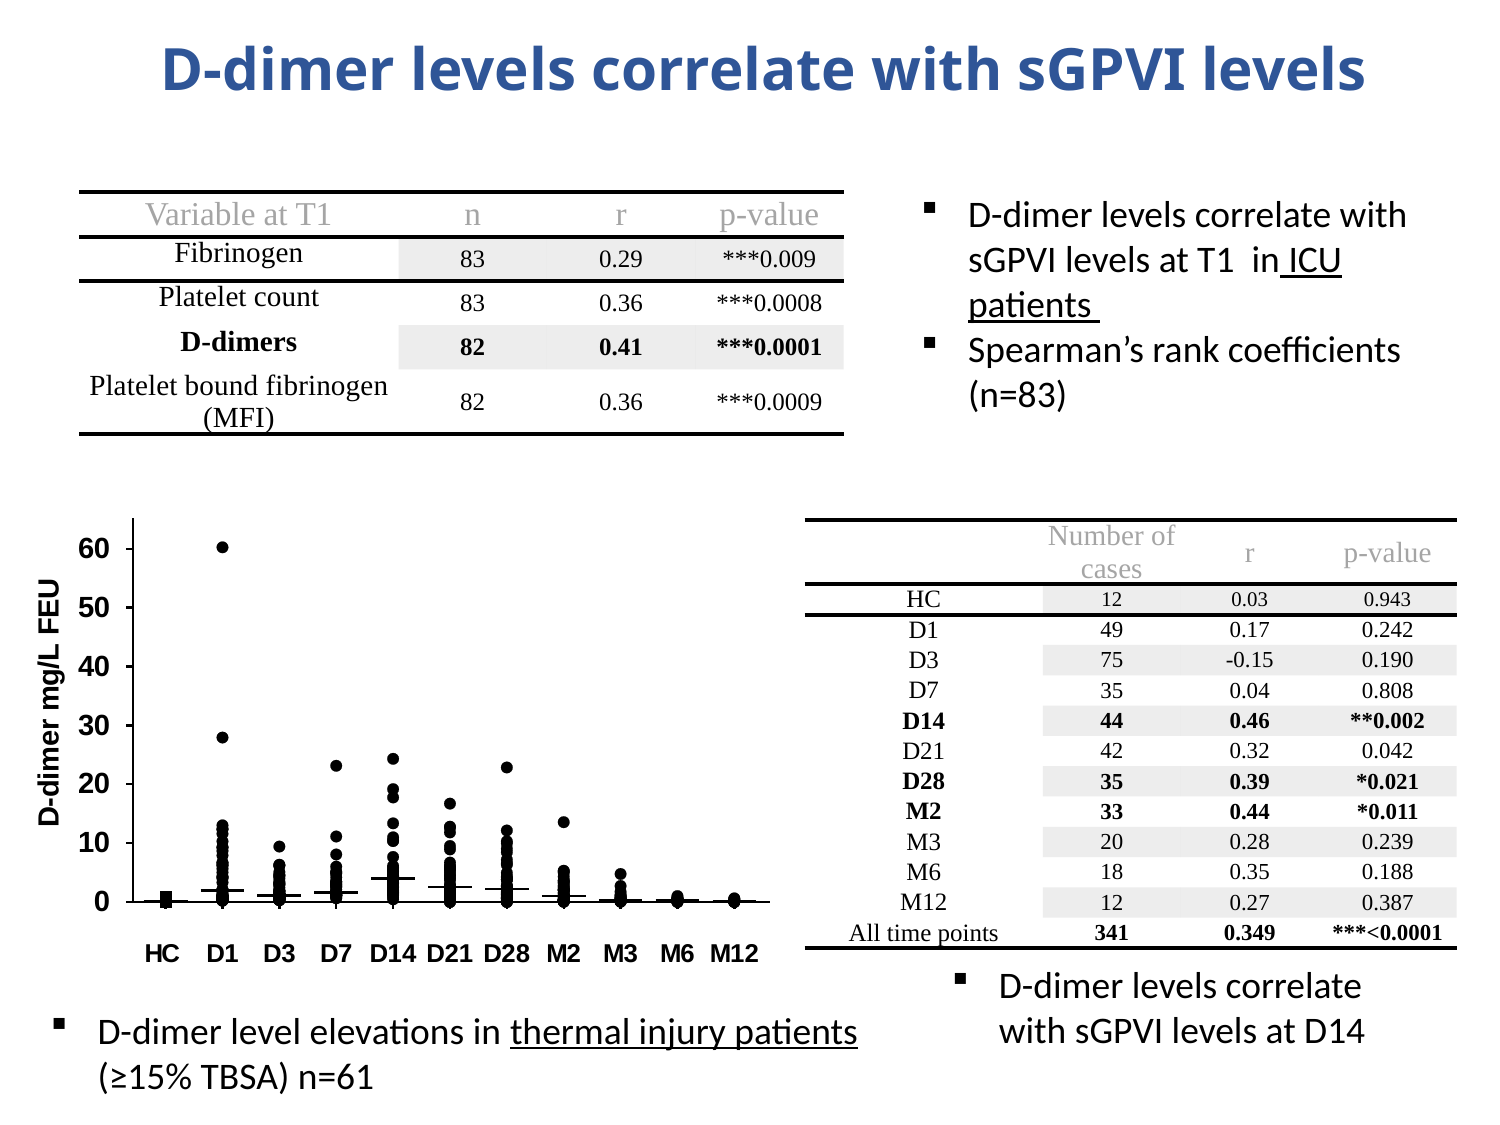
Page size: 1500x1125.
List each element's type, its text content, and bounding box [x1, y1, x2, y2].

table_cell 0.808 [1319, 675, 1457, 706]
table_cell 0.28 [1181, 827, 1319, 857]
table_cell *0.011 [1319, 796, 1457, 827]
table_cell 35 [1043, 675, 1181, 706]
table_header [844, 522, 1043, 582]
table_cell ***0.0009 [695, 369, 844, 432]
table_header p-value [695, 194, 844, 235]
table_cell M2 [844, 796, 1043, 827]
table_cell 82 [399, 369, 547, 432]
table_cell 0.17 [1181, 617, 1319, 645]
table_header p-value [1319, 522, 1457, 582]
table_cell 0.349 [1181, 918, 1319, 946]
table_cell 0.04 [1181, 675, 1319, 706]
table_cell M6 [844, 857, 1043, 887]
table_cell 0.03 [1181, 586, 1319, 613]
table_cell 75 [1043, 645, 1181, 675]
table_cell Platelet count [79, 283, 399, 325]
table_cell D21 [844, 736, 1043, 766]
table_header Number of cases [1043, 522, 1181, 582]
table_cell 0.32 [1181, 736, 1319, 766]
table_cell 18 [1043, 857, 1181, 887]
table_cell 0.242 [1319, 617, 1457, 645]
table_cell 0.188 [1319, 857, 1457, 887]
table_header Variable at T1 [79, 194, 399, 235]
text_box D-dimer level elevations in thermal injury patients (≥15% TBSA) n=61 [35, 999, 924, 1104]
table_cell *0.021 [1319, 766, 1457, 796]
table_cell 0.239 [1319, 827, 1457, 857]
table_cell 49 [1043, 617, 1181, 645]
table_cell Fibrinogen [79, 239, 399, 279]
table_cell 0.387 [1319, 887, 1457, 918]
table_cell All time points [844, 918, 1043, 946]
table_cell 0.29 [547, 239, 695, 279]
table_cell 0.44 [1181, 796, 1319, 827]
text_box D-dimer levels correlate with sGPVI levels [145, 32, 1500, 103]
text_box D-dimer levels correlate with sGPVI levels at T1 in ICU patients Spearman’s rank coefficients (n=83) [906, 182, 1431, 423]
table_cell ***0.009 [695, 239, 844, 279]
table_cell -0.15 [1181, 645, 1319, 675]
table_cell 35 [1043, 766, 1181, 796]
table_cell M3 [844, 827, 1043, 857]
table_cell 83 [399, 239, 547, 279]
table_cell 0.042 [1319, 736, 1457, 766]
table_cell D7 [844, 675, 1043, 706]
table_cell HC [844, 586, 1043, 613]
table_header r [1181, 522, 1319, 582]
table_cell 12 [1043, 887, 1181, 918]
table_cell 12 [1043, 586, 1181, 613]
table_cell M12 [844, 887, 1043, 918]
table_cell 0.35 [1181, 857, 1319, 887]
table_cell ***<0.0001 [1319, 918, 1457, 946]
table_cell ***0.0008 [695, 283, 844, 325]
table_cell D14 [844, 706, 1043, 736]
table_cell 0.39 [1181, 766, 1319, 796]
table_cell 341 [1043, 918, 1181, 946]
table_cell D28 [844, 766, 1043, 796]
table_cell 0.36 [547, 283, 695, 325]
table_cell D-dimers [79, 325, 399, 369]
table_cell D3 [844, 645, 1043, 675]
table_cell 0.41 [547, 325, 695, 369]
table_cell 20 [1043, 827, 1181, 857]
table_cell 83 [399, 283, 547, 325]
table_cell 82 [399, 325, 547, 369]
table_cell 0.27 [1181, 887, 1319, 918]
table_cell **0.002 [1319, 706, 1457, 736]
table_header n [399, 194, 547, 235]
table_cell 0.36 [547, 369, 695, 432]
text_box D-dimer levels correlate with sGPVI levels at D14 [937, 953, 1431, 1059]
table_cell 0.46 [1181, 706, 1319, 736]
table_header r [547, 194, 695, 235]
table_cell D1 [844, 617, 1043, 645]
table_cell 0.943 [1319, 586, 1457, 613]
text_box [15, 472, 844, 985]
table_cell 42 [1043, 736, 1181, 766]
table_cell 0.190 [1319, 645, 1457, 675]
table_cell Platelet bound fibrinogen (MFI) [79, 369, 399, 432]
table_cell ***0.0001 [695, 325, 844, 369]
table_cell 33 [1043, 796, 1181, 827]
table_cell 44 [1043, 706, 1181, 736]
